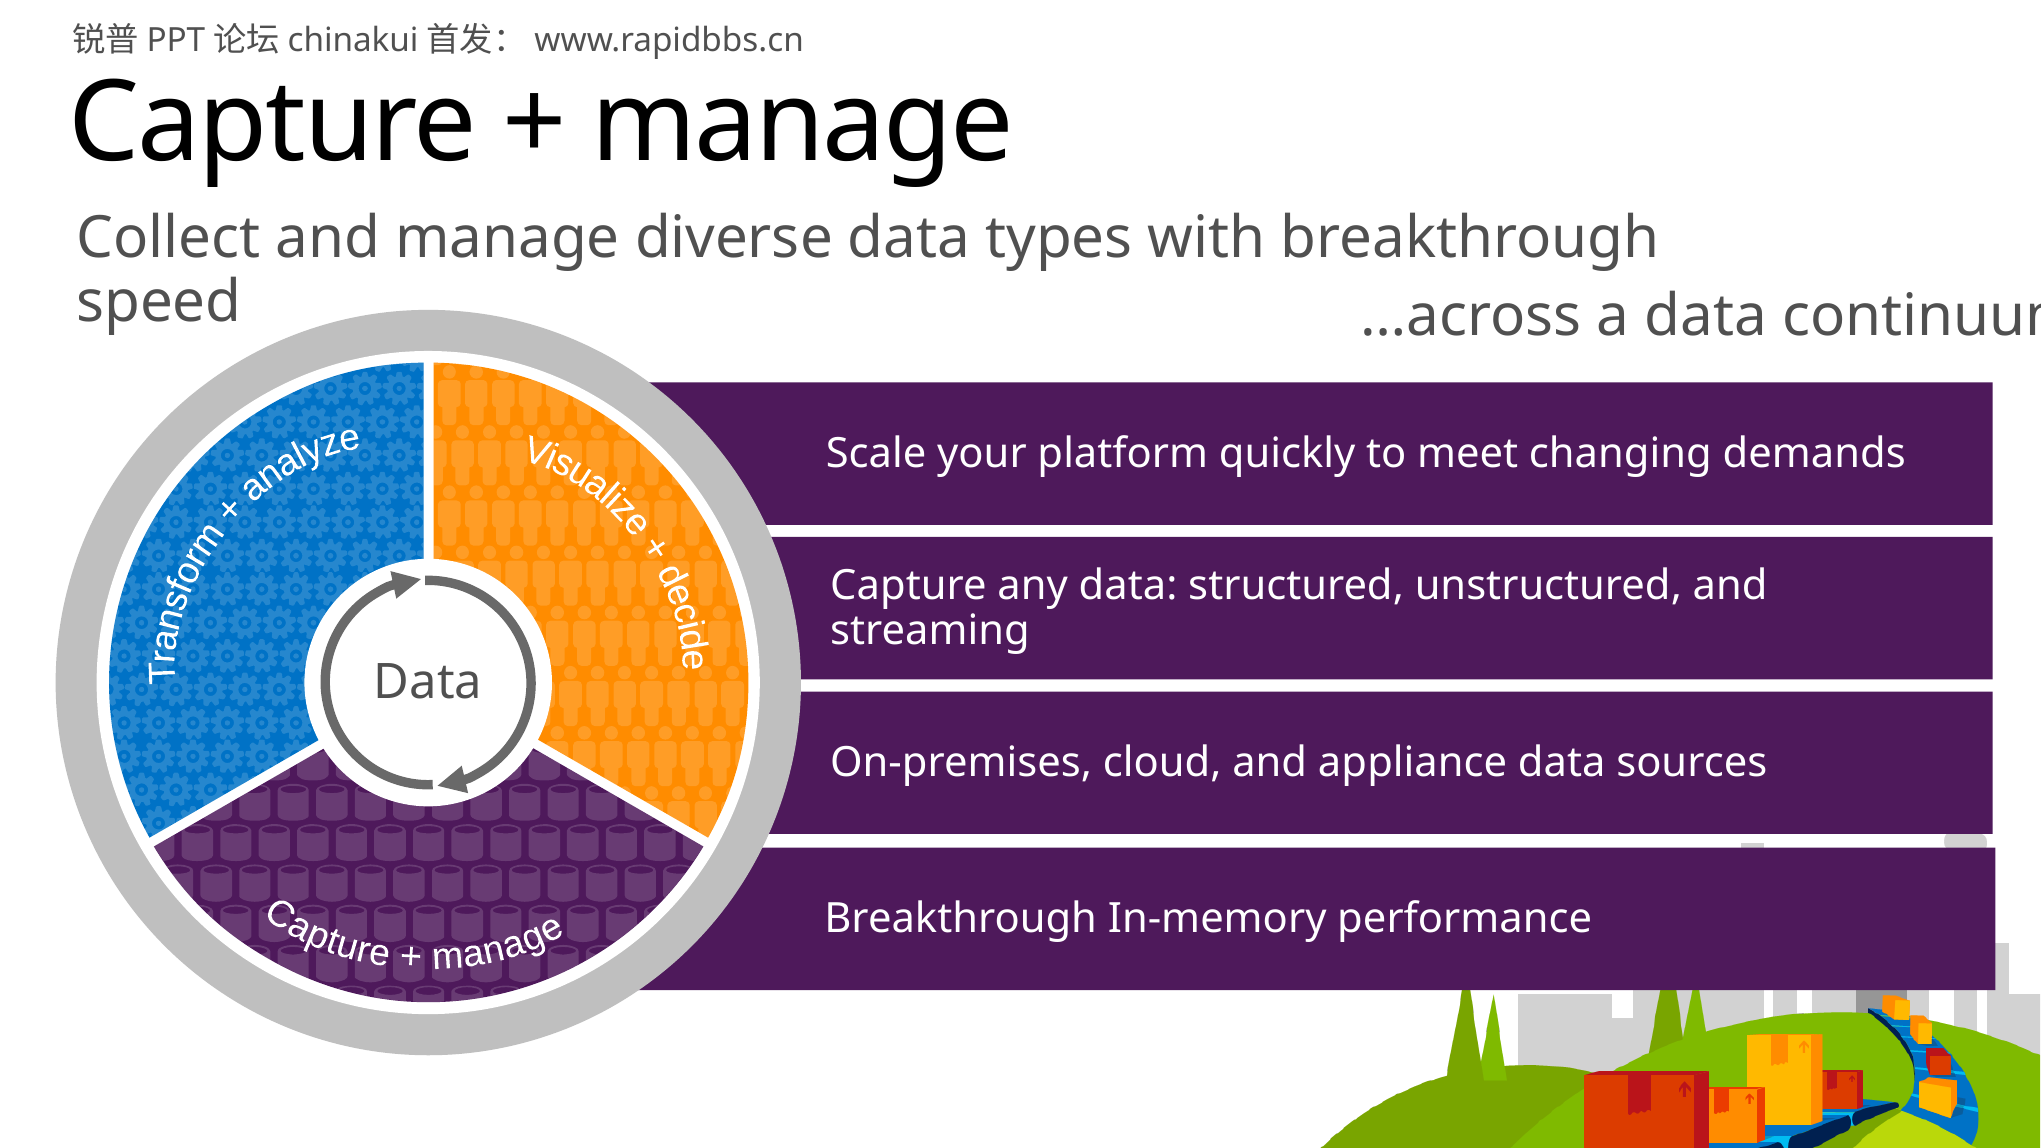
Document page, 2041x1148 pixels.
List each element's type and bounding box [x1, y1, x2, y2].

text_box [325, 578, 532, 787]
picture [1287, 749, 2041, 1148]
text_box [0, 0, 2041, 1148]
